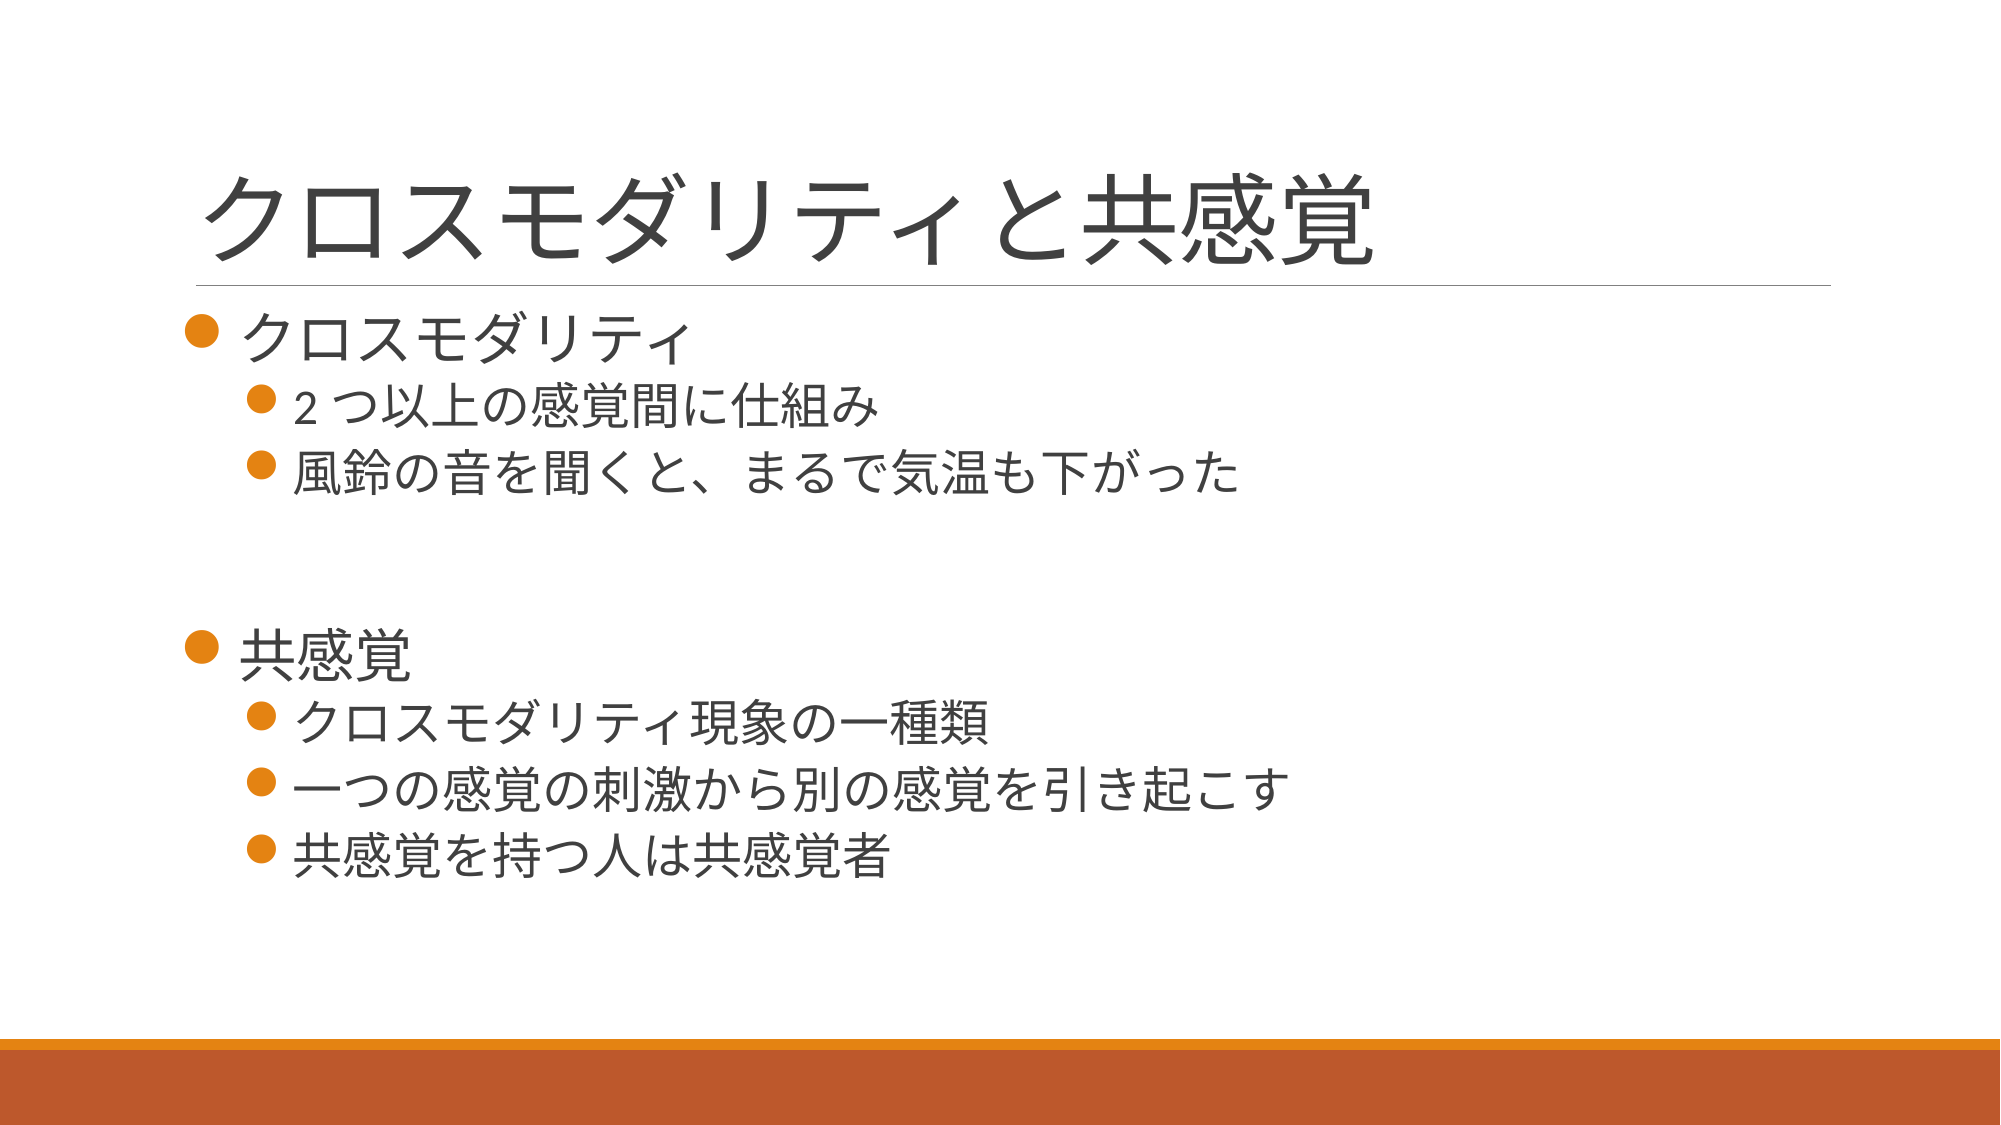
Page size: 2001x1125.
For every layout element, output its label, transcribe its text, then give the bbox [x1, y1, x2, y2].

list クロスモダリティ 2つ以上の感覚間に仕組み 風鈴の音を聞くと、まるで気温も下がった 共感覚 クロスモダリティ現象の一種類 一つの感覚の刺激から別の感覚を引き起こす 共感覚を持つ人は共感覚者 [180, 302, 1830, 963]
title クロスモダリティと共感覚 [180, 47, 1830, 285]
